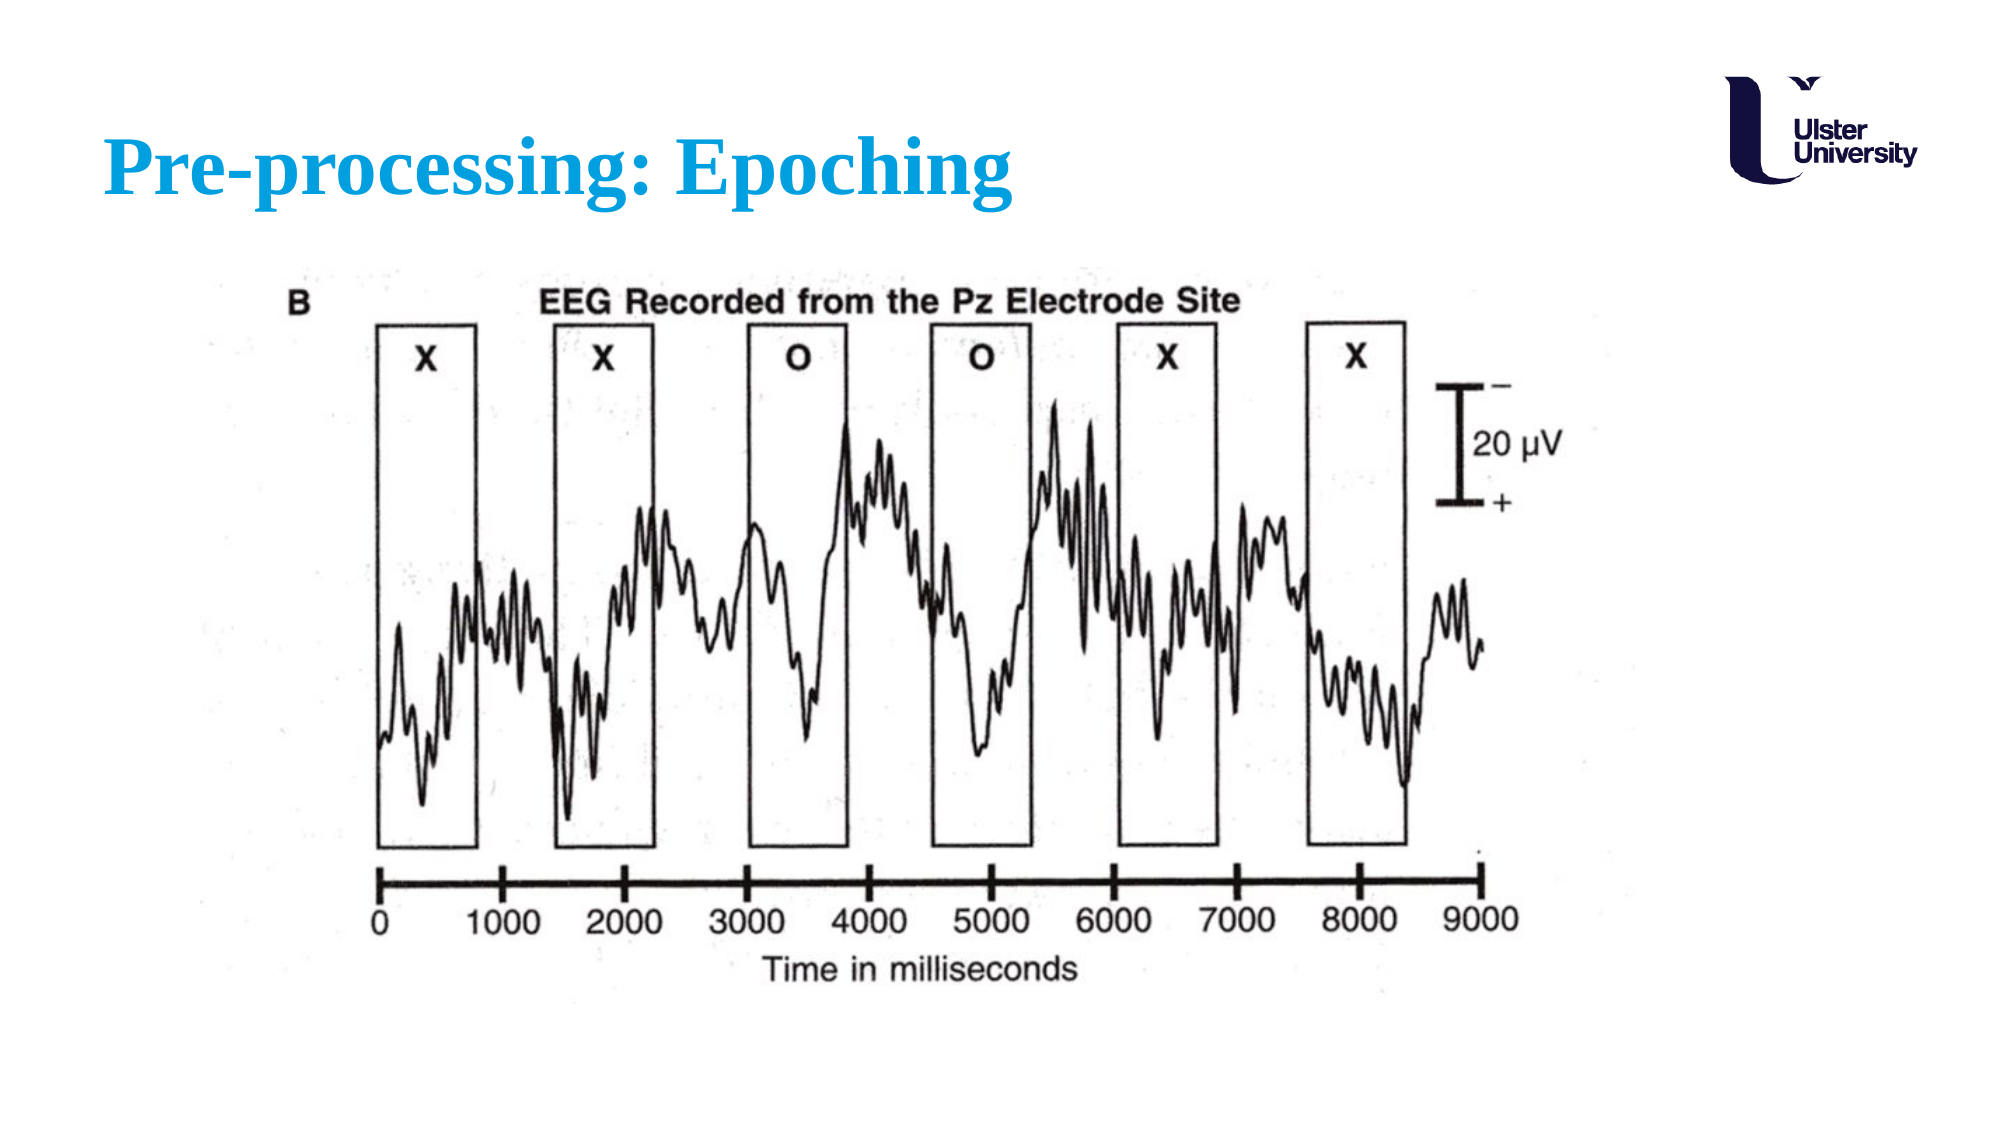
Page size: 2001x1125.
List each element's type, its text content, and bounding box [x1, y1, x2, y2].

title Pre-processing: Epoching [88, 93, 1693, 221]
picture [200, 267, 1635, 1004]
picture [1688, 33, 1955, 221]
